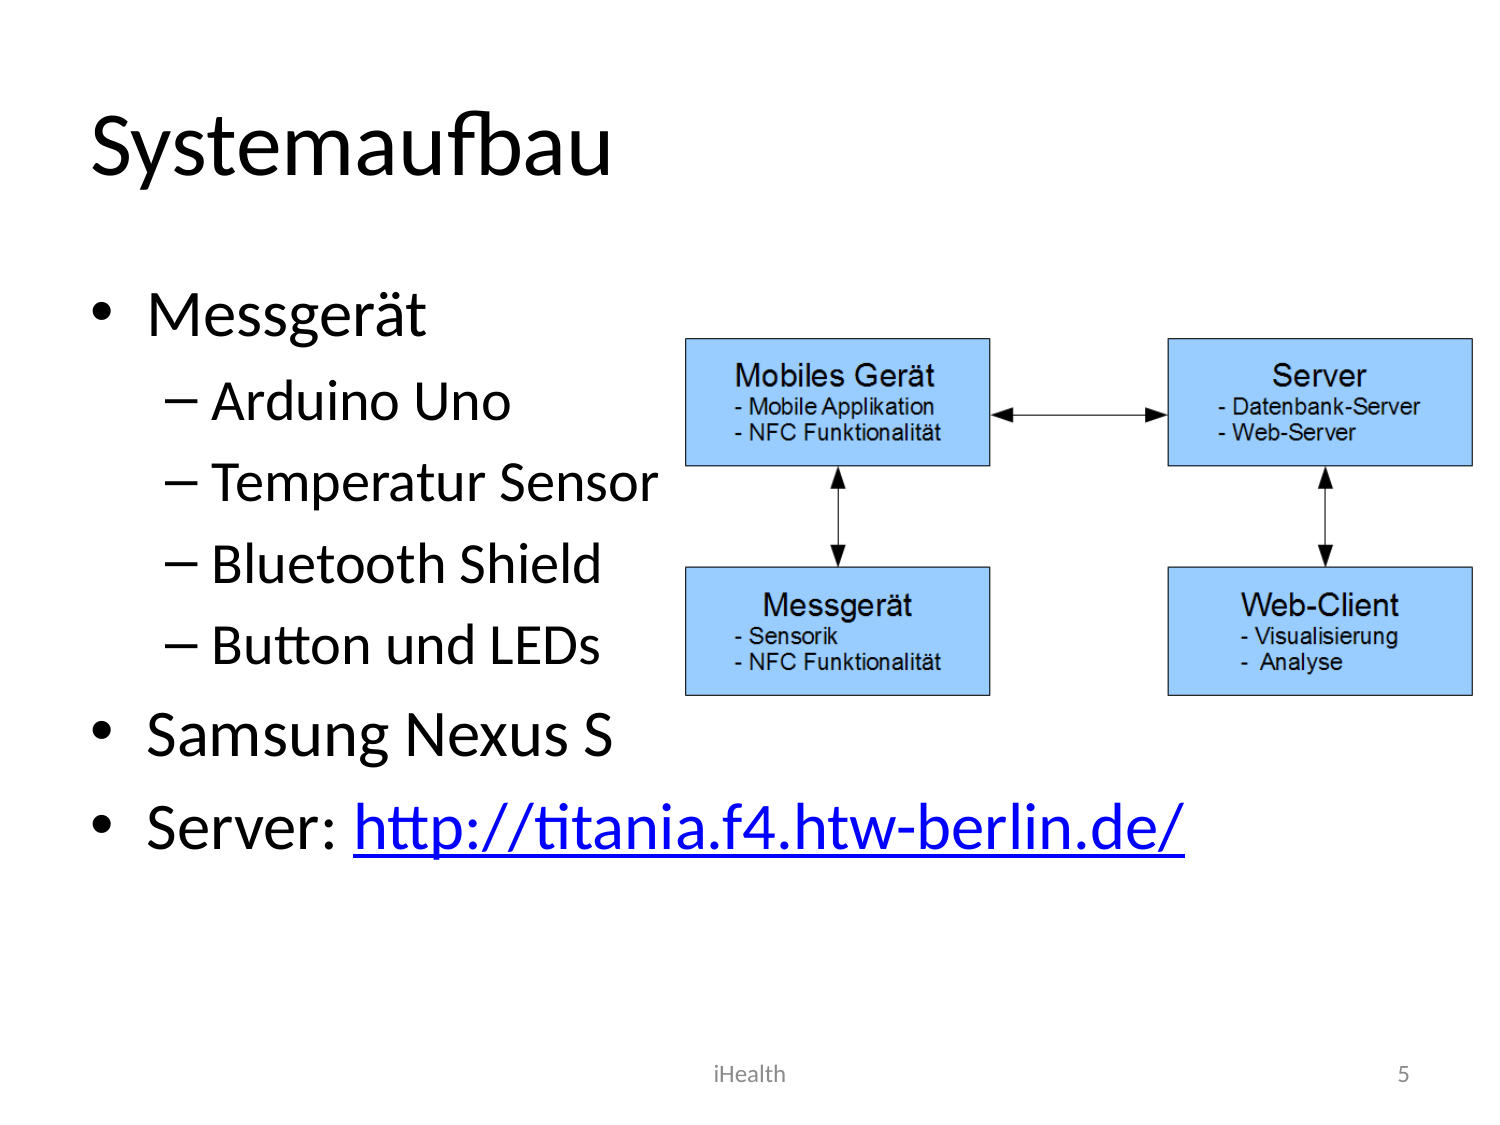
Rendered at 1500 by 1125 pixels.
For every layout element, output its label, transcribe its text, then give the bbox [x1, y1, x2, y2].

title Systemaufbau [75, 45, 1425, 233]
footer iHealth [512, 1042, 988, 1103]
slide_number 5 [1074, 1042, 1425, 1103]
list Messgerät Arduino Uno Temperatur Sensor Bluetooth Shield Button und LEDs Samsung Nexus S Server: http://titania.f4.htw-berlin.de/ [75, 262, 1425, 1005]
picture [683, 336, 1475, 697]
